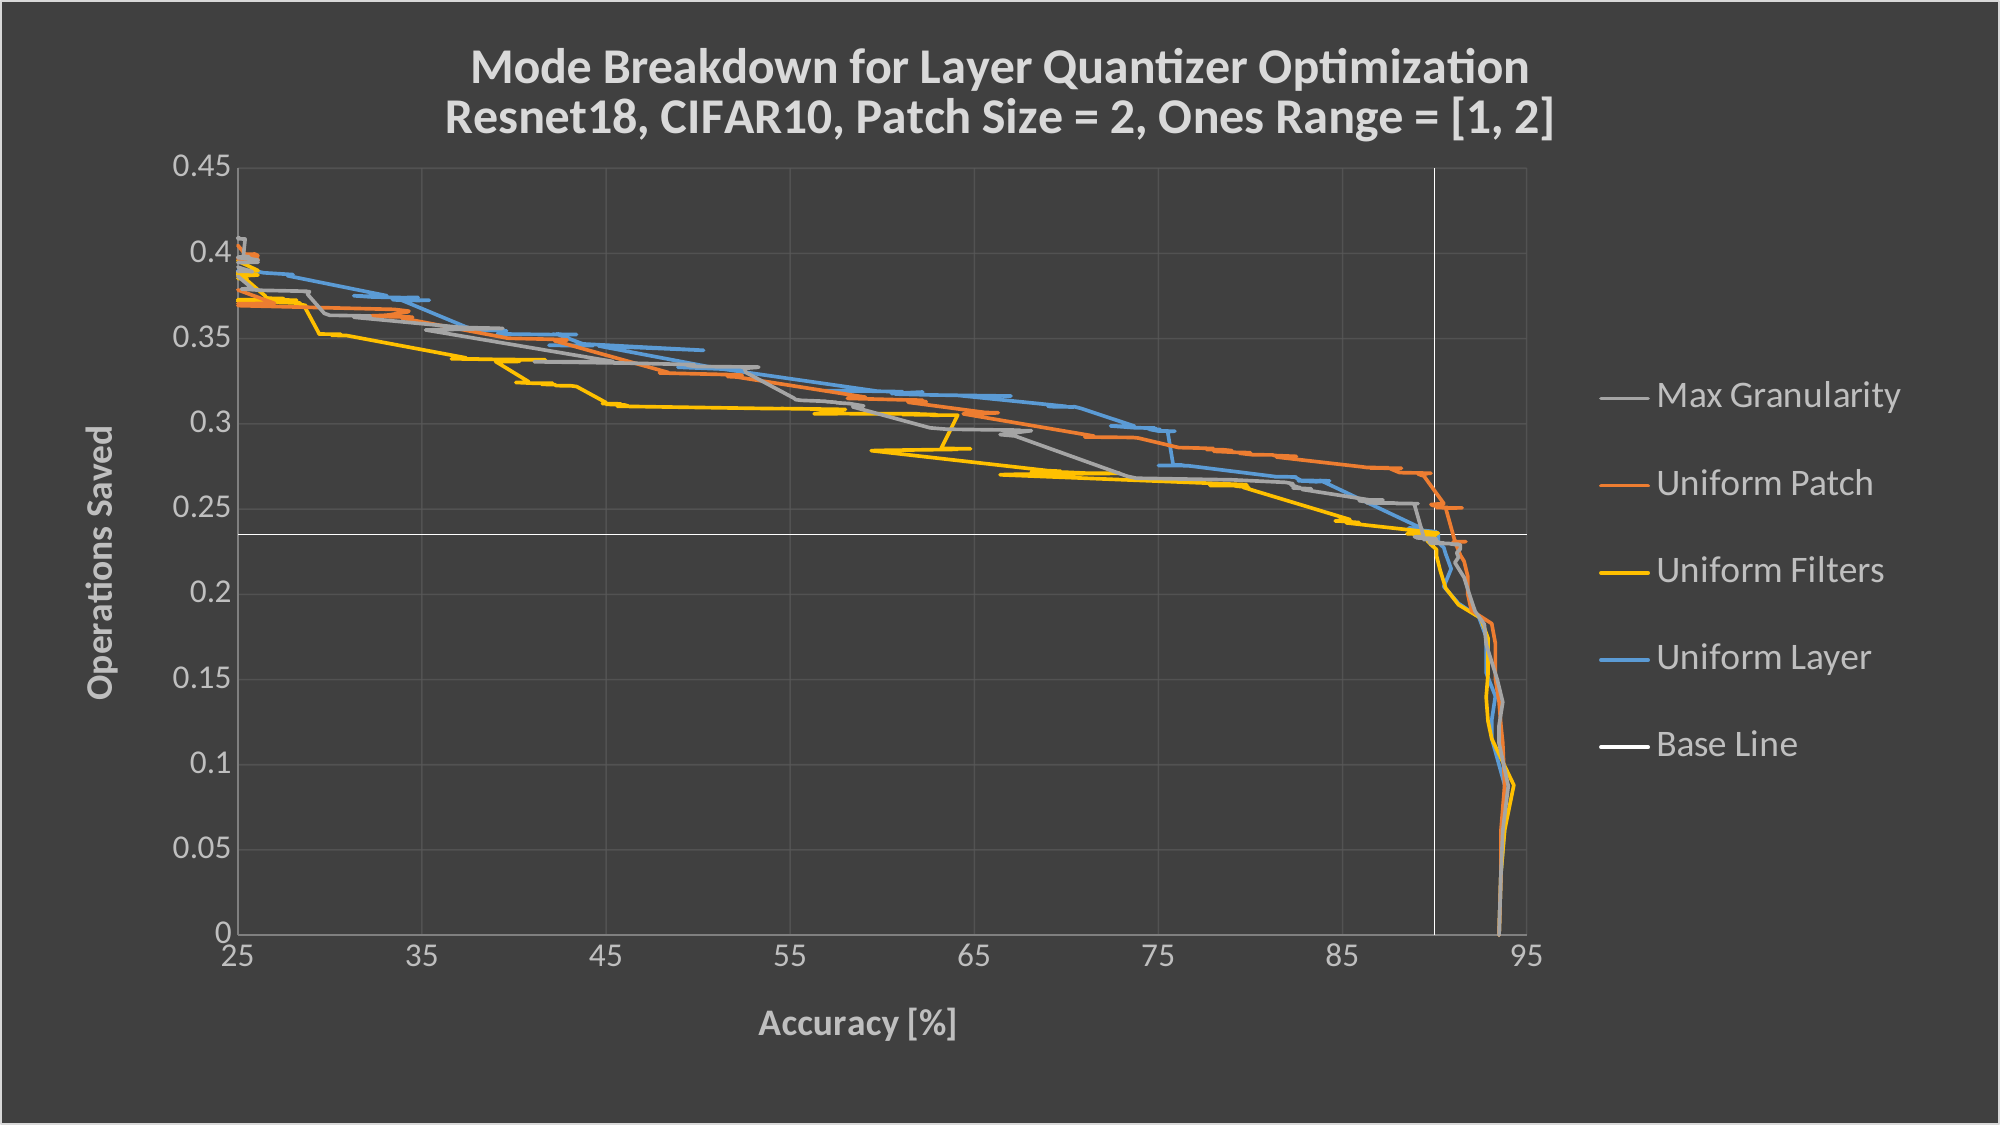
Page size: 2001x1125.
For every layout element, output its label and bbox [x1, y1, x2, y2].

chart [0, 0, 2000, 1125]
